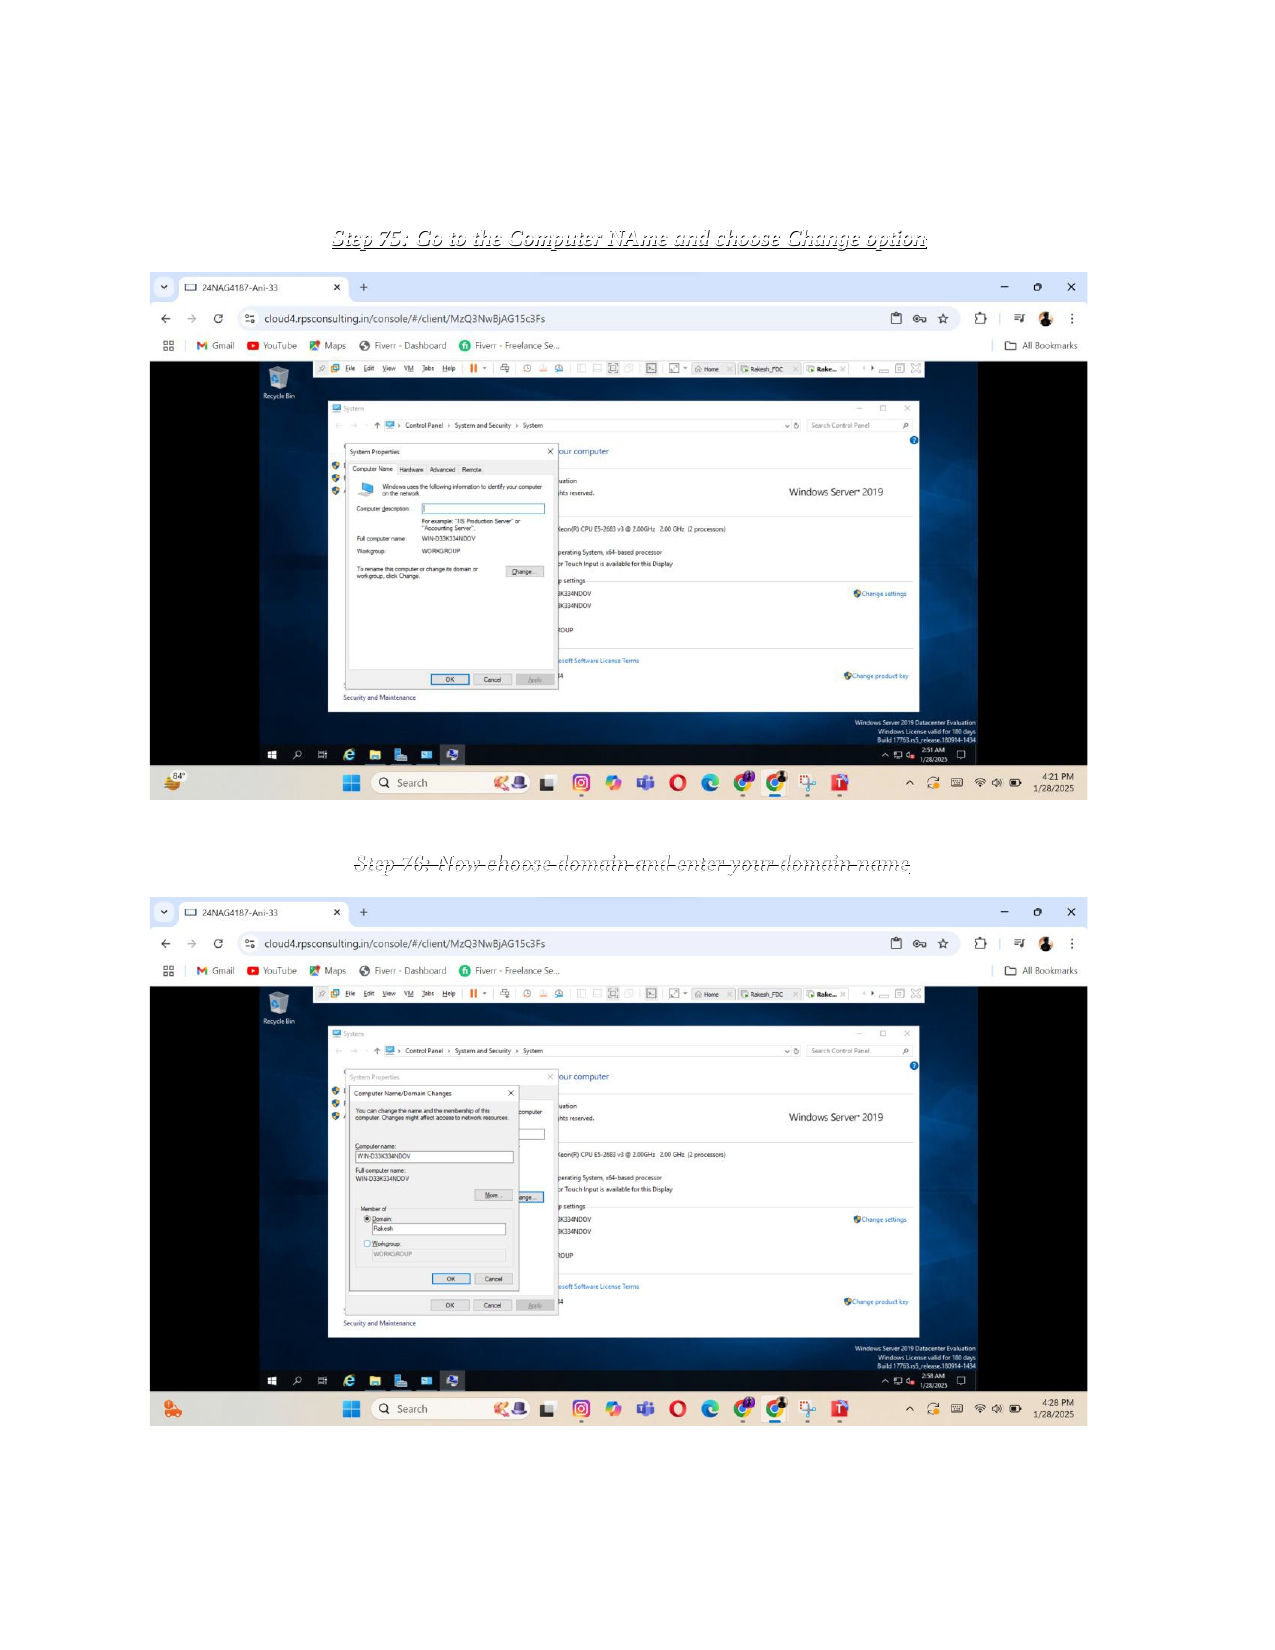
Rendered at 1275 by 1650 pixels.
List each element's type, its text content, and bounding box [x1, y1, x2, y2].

text_box Step 75: Go to the Computer NAme and choose Change option [329, 222, 946, 250]
text_box [150, 897, 1088, 1426]
text_box [150, 272, 1088, 800]
text_box Step 76: Now choose domain and enter your domain name [350, 848, 925, 876]
